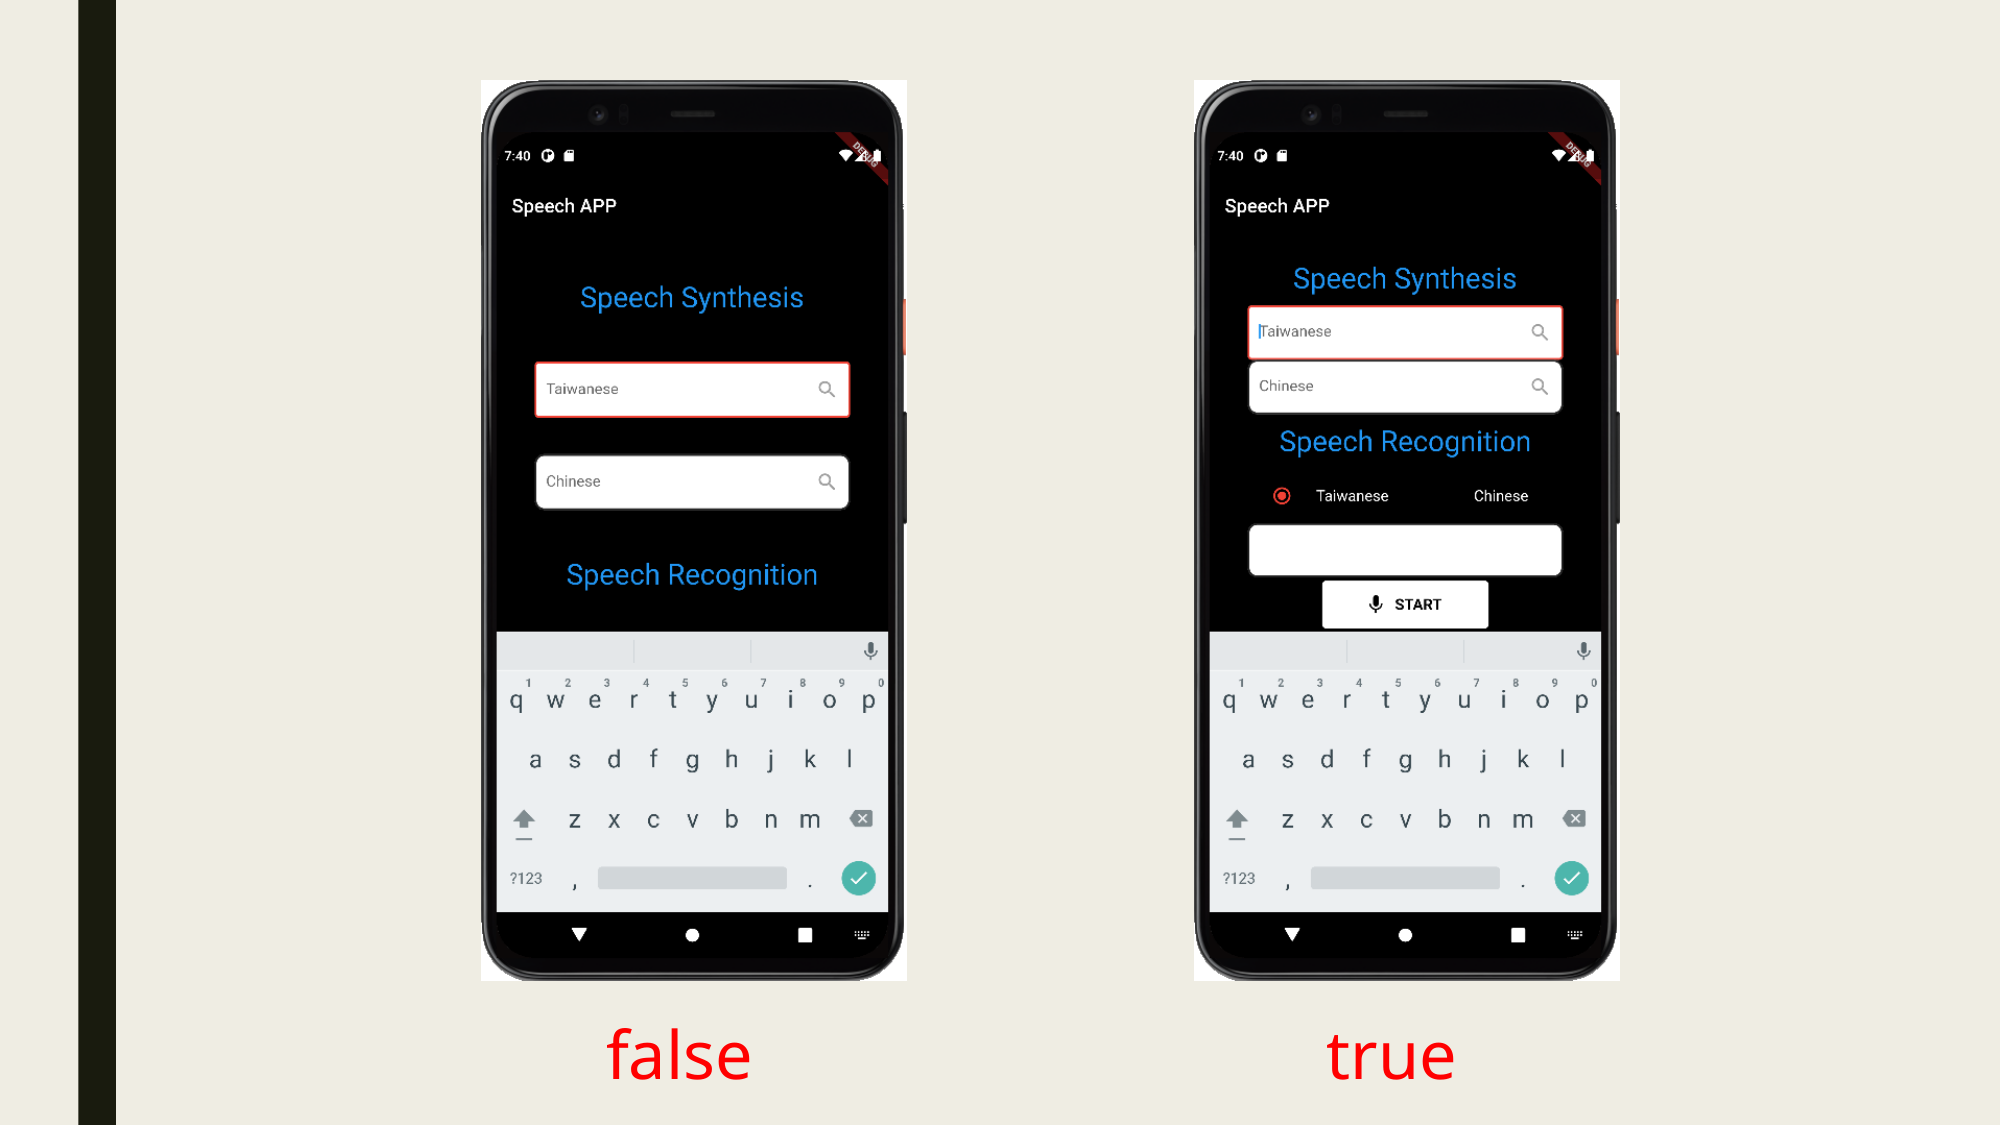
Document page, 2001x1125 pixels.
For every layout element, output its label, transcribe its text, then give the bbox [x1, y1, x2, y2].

picture [1194, 80, 1620, 981]
text_box false [481, 1005, 878, 1101]
text_box true [1194, 1005, 1590, 1101]
picture [481, 80, 907, 981]
